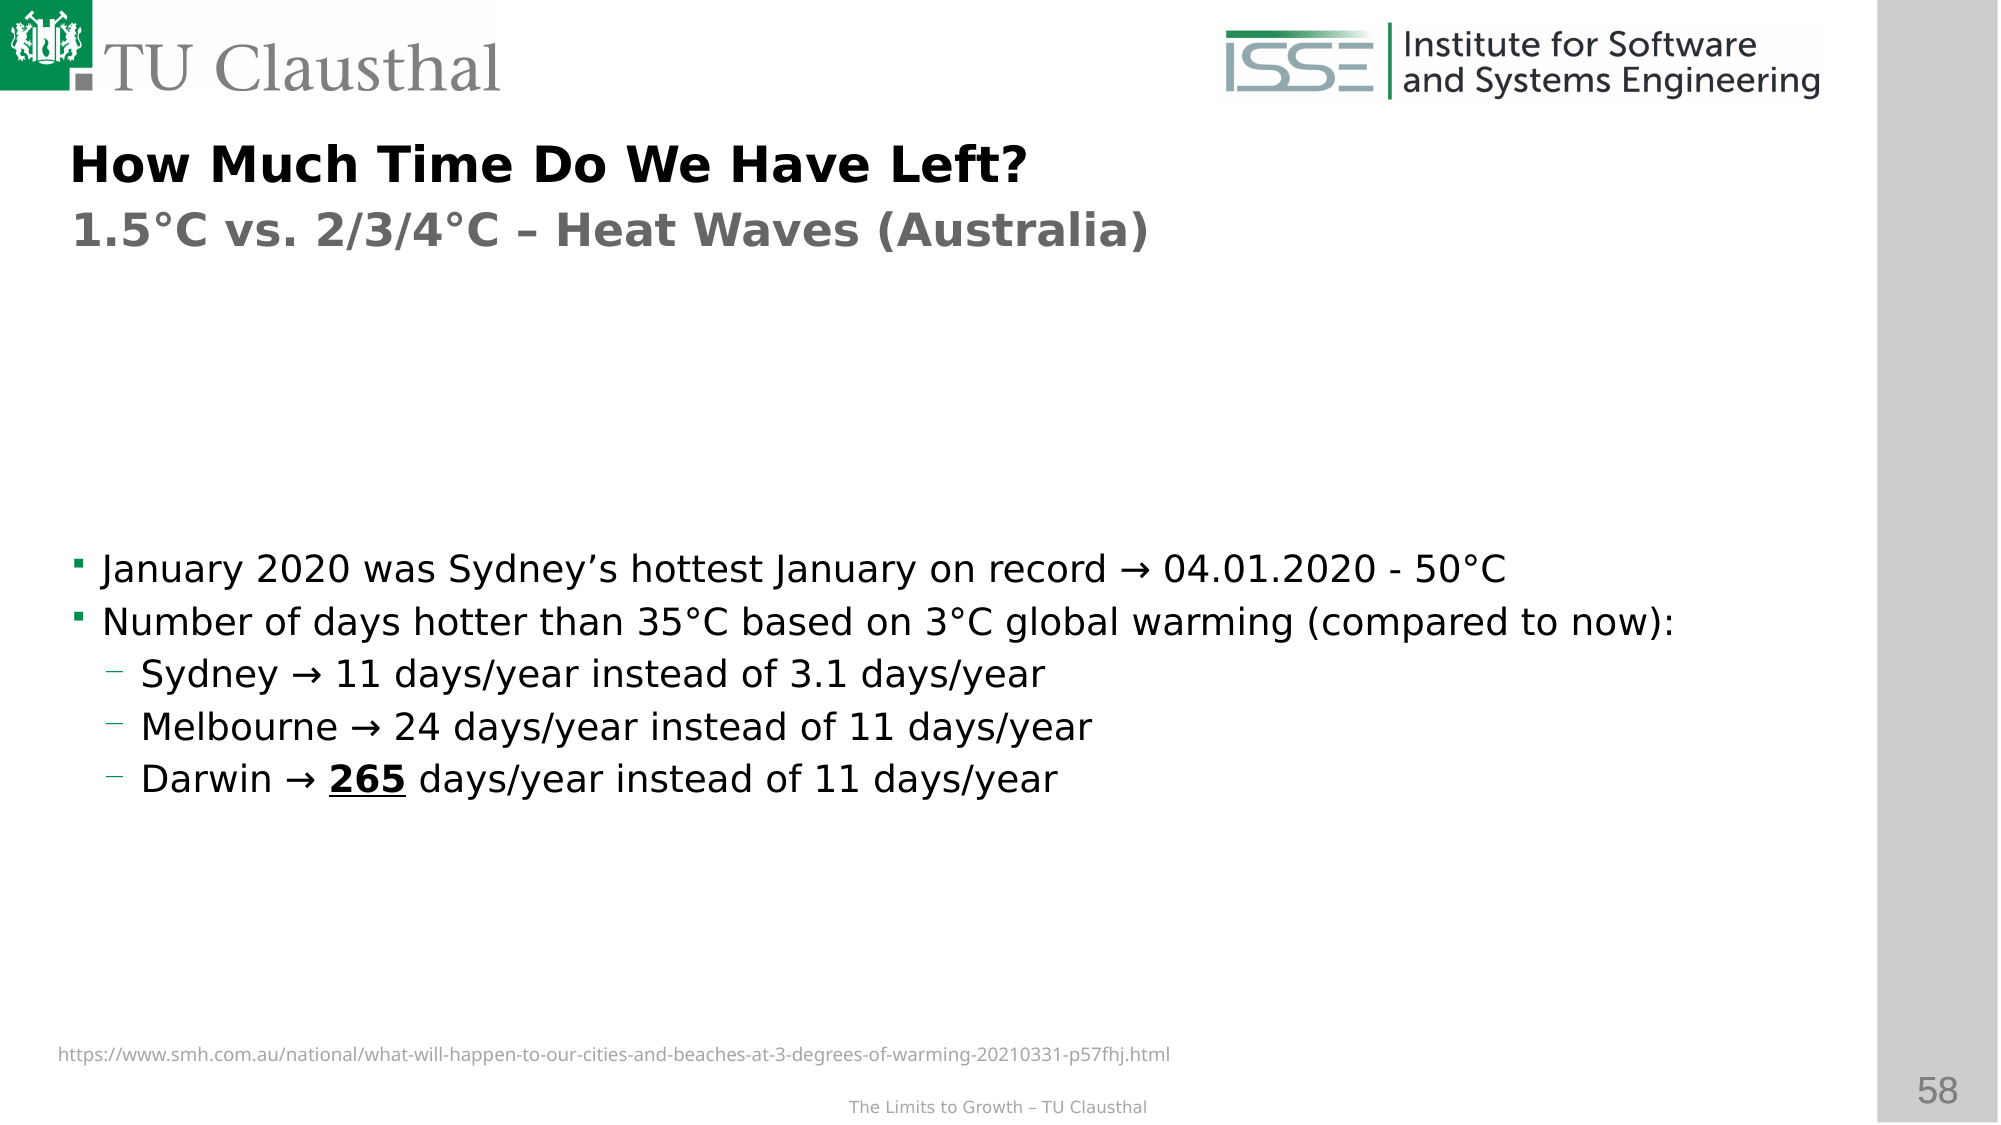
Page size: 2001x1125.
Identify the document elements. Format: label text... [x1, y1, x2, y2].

picture [0, 0, 500, 91]
text_box How Much Time Do We Have Left? [55, 125, 1817, 206]
text_box January 2020 was Sydney’s hottest January on record → 04.01.2020 - 50°C Number of days hotter than 35°C based on 3°C global warming (compared to now): Sydney → 11 days/year instead of 3.1 days/year Melbourne → 24 days/year instead of 11 days/year Darwin → 265 days/year instead of 11 days/year [55, 208, 1799, 1033]
text_box 1.5°C vs. 2/3/4°C – Heat Waves (Australia) [70, 188, 1769, 269]
text_box https://www.smh.com.au/national/what-will-happen-to-our-cities-and-beaches-at-3-degrees-of-warming-20210331-p57fhj.html [43, 1035, 1784, 1073]
picture [1218, 22, 1825, 106]
